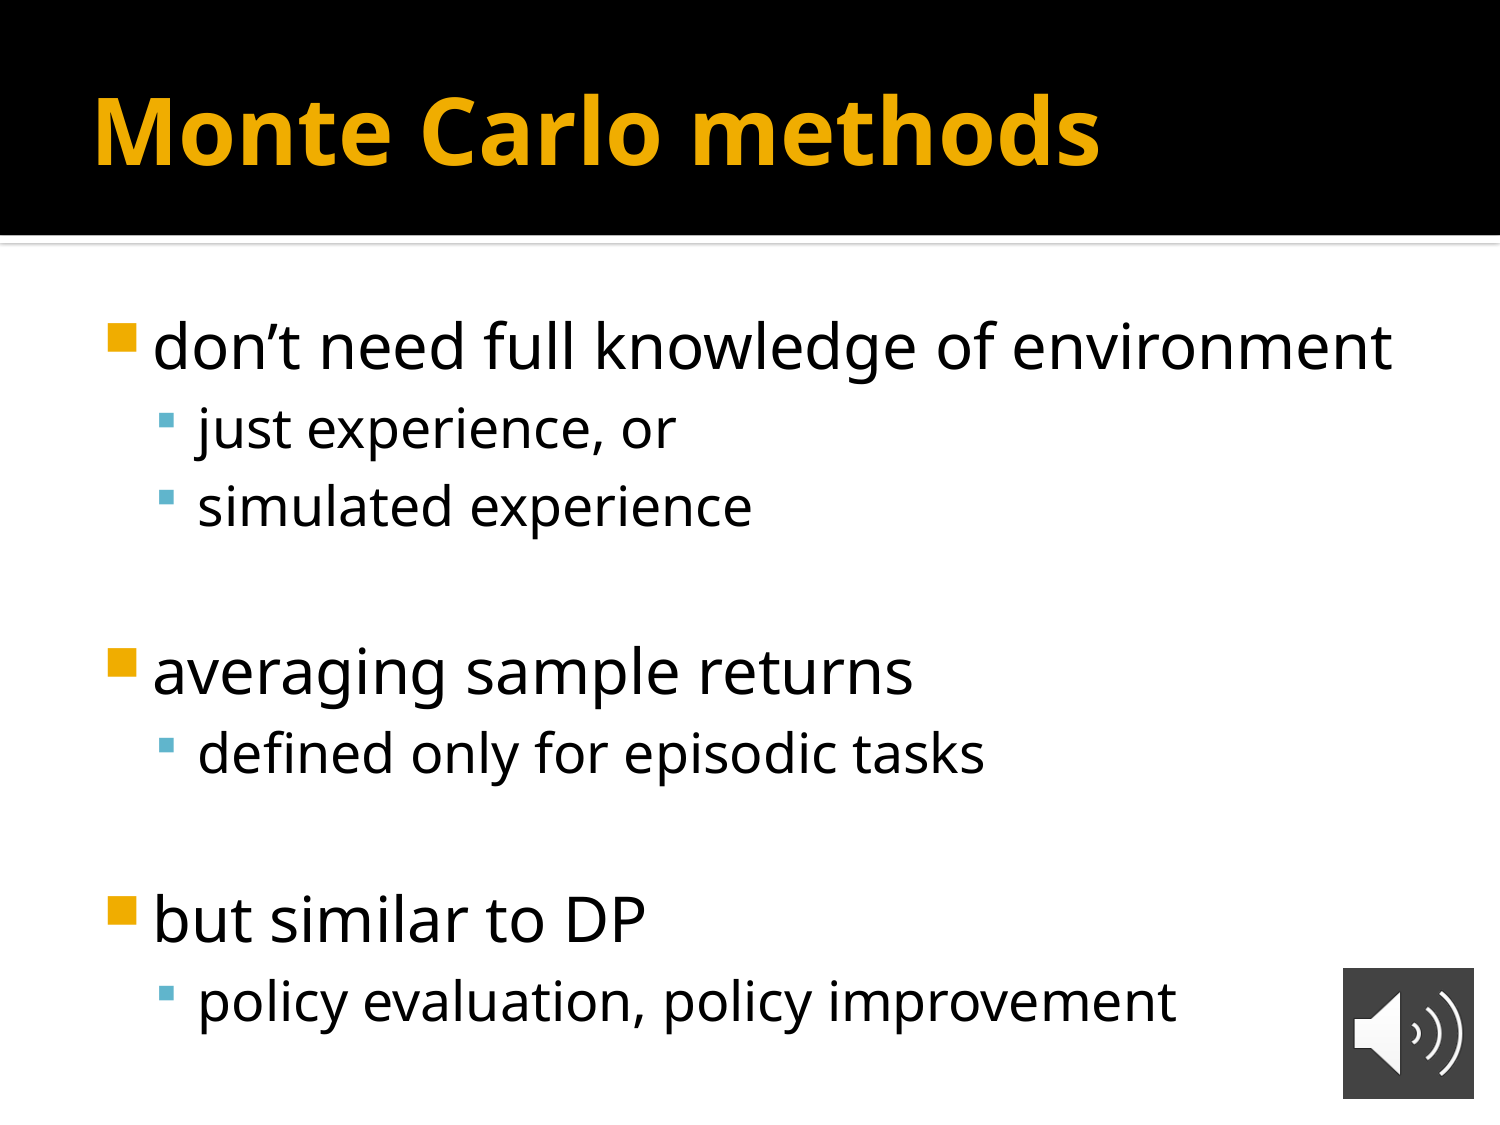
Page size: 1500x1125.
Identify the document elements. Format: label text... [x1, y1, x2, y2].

title Monte Carlo methods [75, 25, 1425, 231]
list don’t need full knowledge of environment just experience, or simulated experience averaging sample returns defined only for episodic tasks but similar to DP policy evaluation, policy improvement [75, 291, 1425, 1050]
picture [1341, 966, 1475, 1100]
